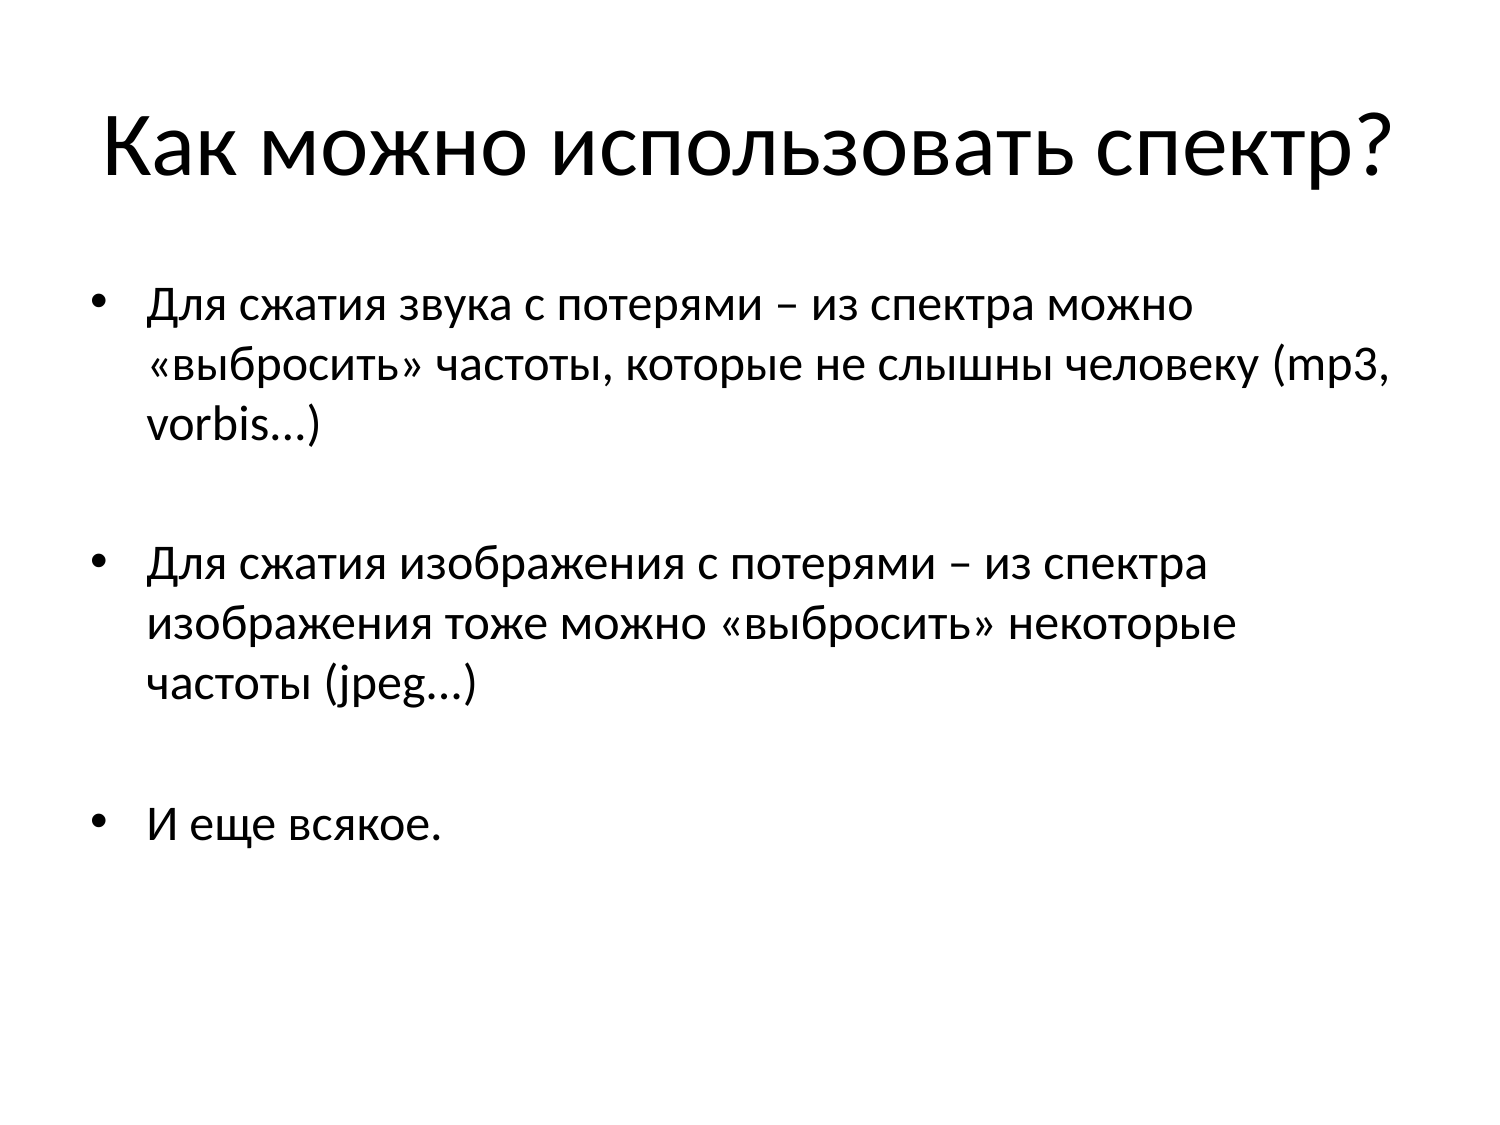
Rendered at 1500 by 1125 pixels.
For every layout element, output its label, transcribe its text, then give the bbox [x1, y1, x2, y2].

list Для сжатия звука с потерями – из спектра можно «выбросить» частоты, которые не слышны человеку (mp3, vorbis...) Для сжатия изображения с потерями – из спектра изображения тоже можно «выбросить» некоторые частоты (jpeg...) И еще всякое. [75, 262, 1425, 1005]
title Как можно использовать спектр? [75, 45, 1425, 233]
